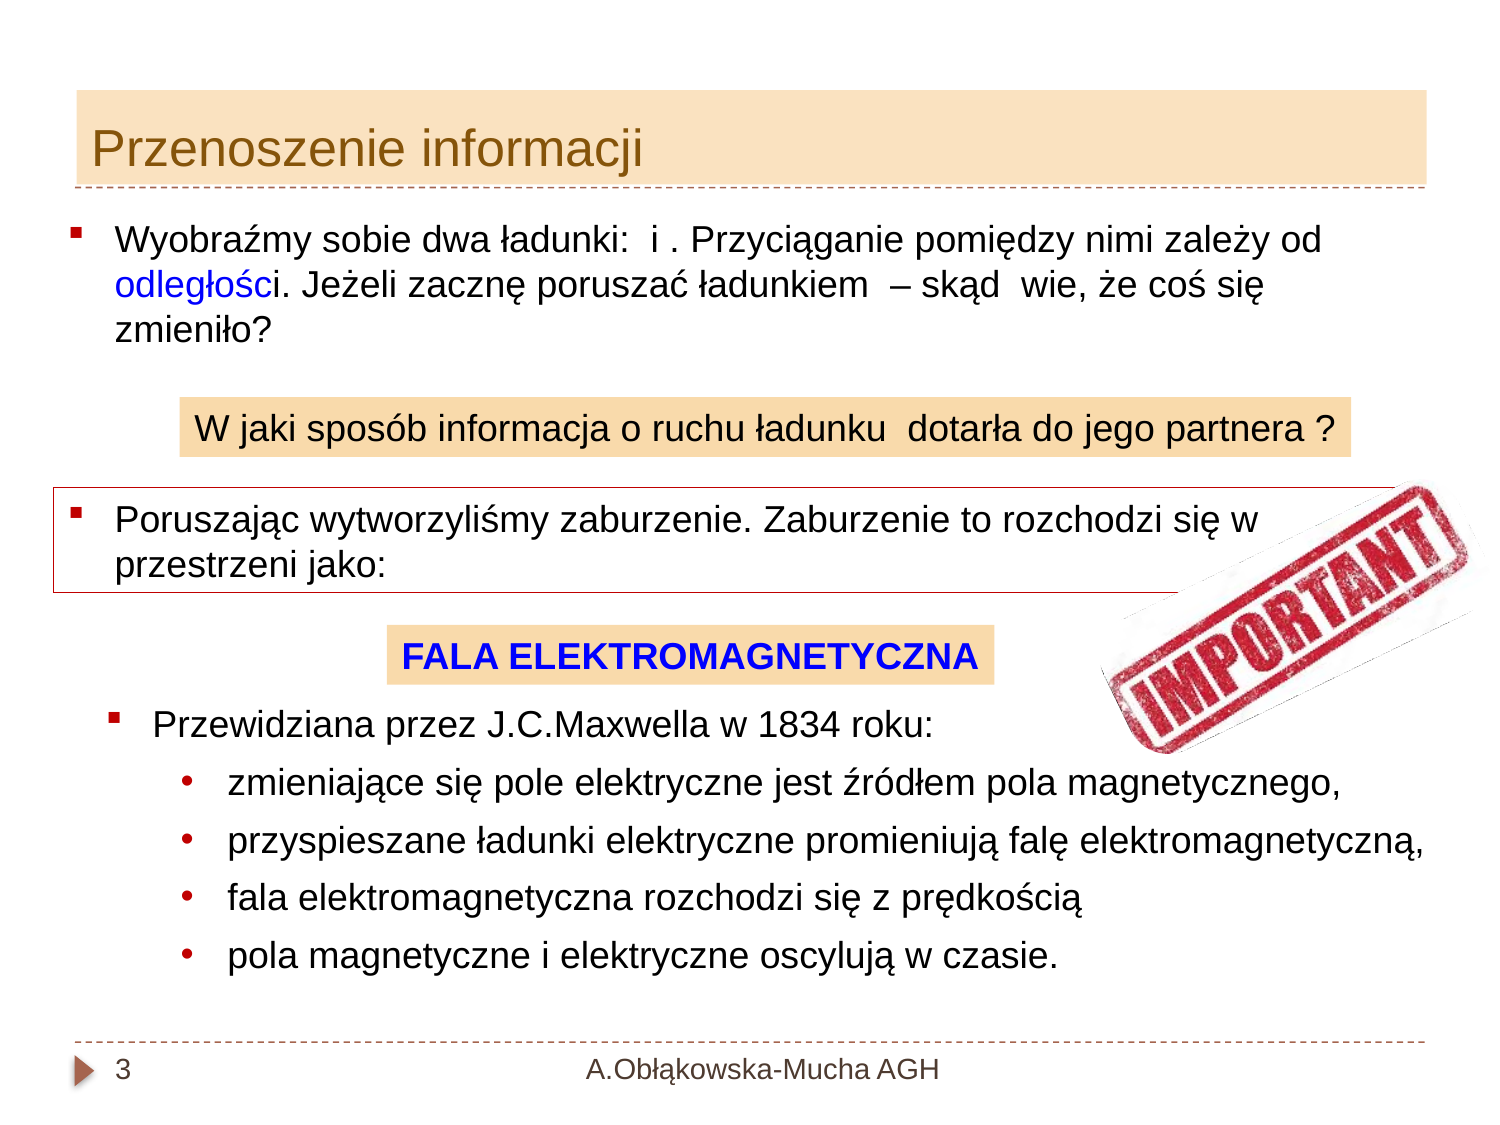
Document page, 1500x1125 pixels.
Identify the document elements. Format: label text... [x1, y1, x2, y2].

text_box FALA ELEKTROMAGNETYCZNA [386, 624, 995, 685]
footer A.Obłąkowska-Mucha AGH [475, 1042, 1051, 1103]
title Przenoszenie informacji [76, 90, 1427, 185]
picture [1097, 479, 1492, 754]
slide_number 3 [100, 1042, 426, 1103]
